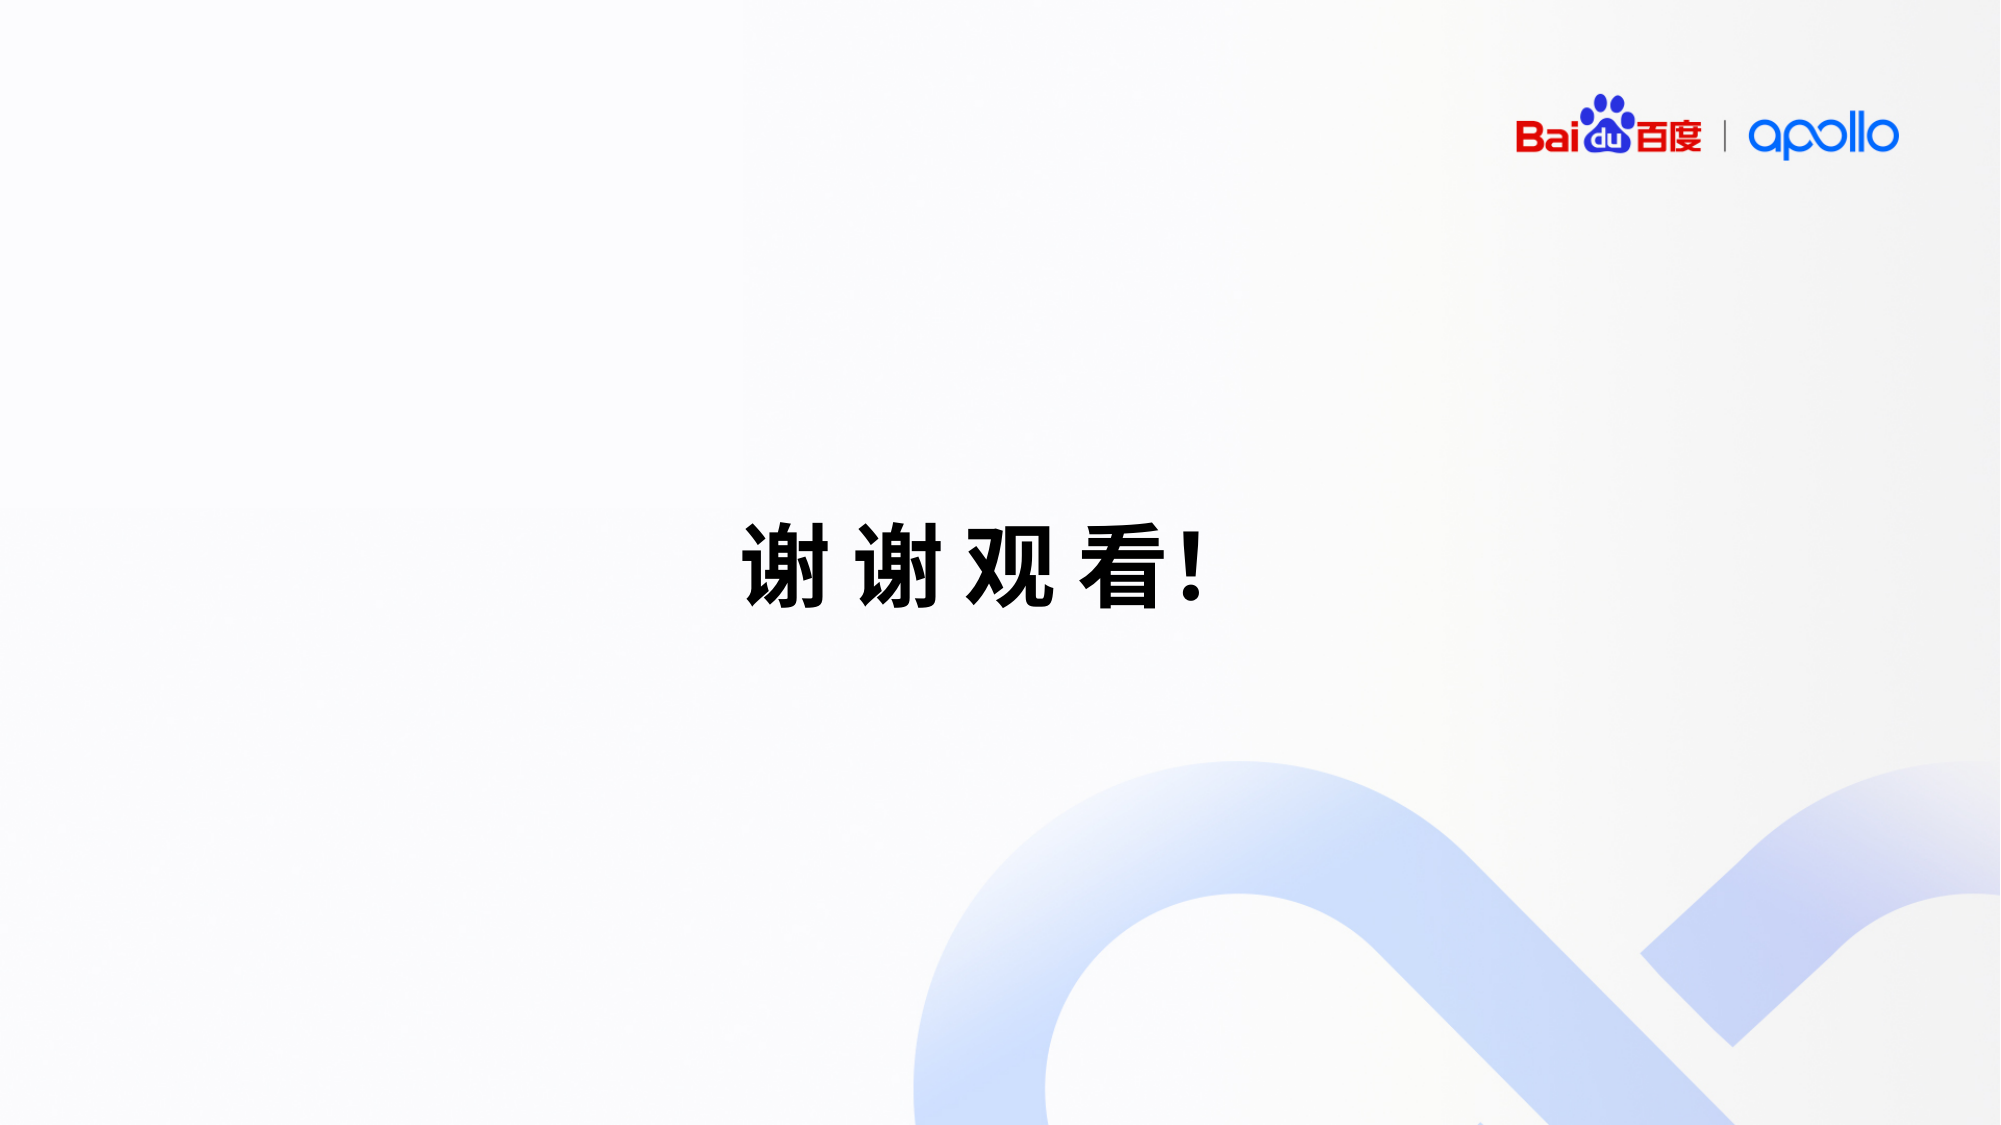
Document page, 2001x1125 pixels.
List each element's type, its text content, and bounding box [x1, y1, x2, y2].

title [137, 59, 1863, 278]
picture [0, 0, 2000, 1125]
text_box 谢 谢 观 看！ [337, 446, 1663, 626]
